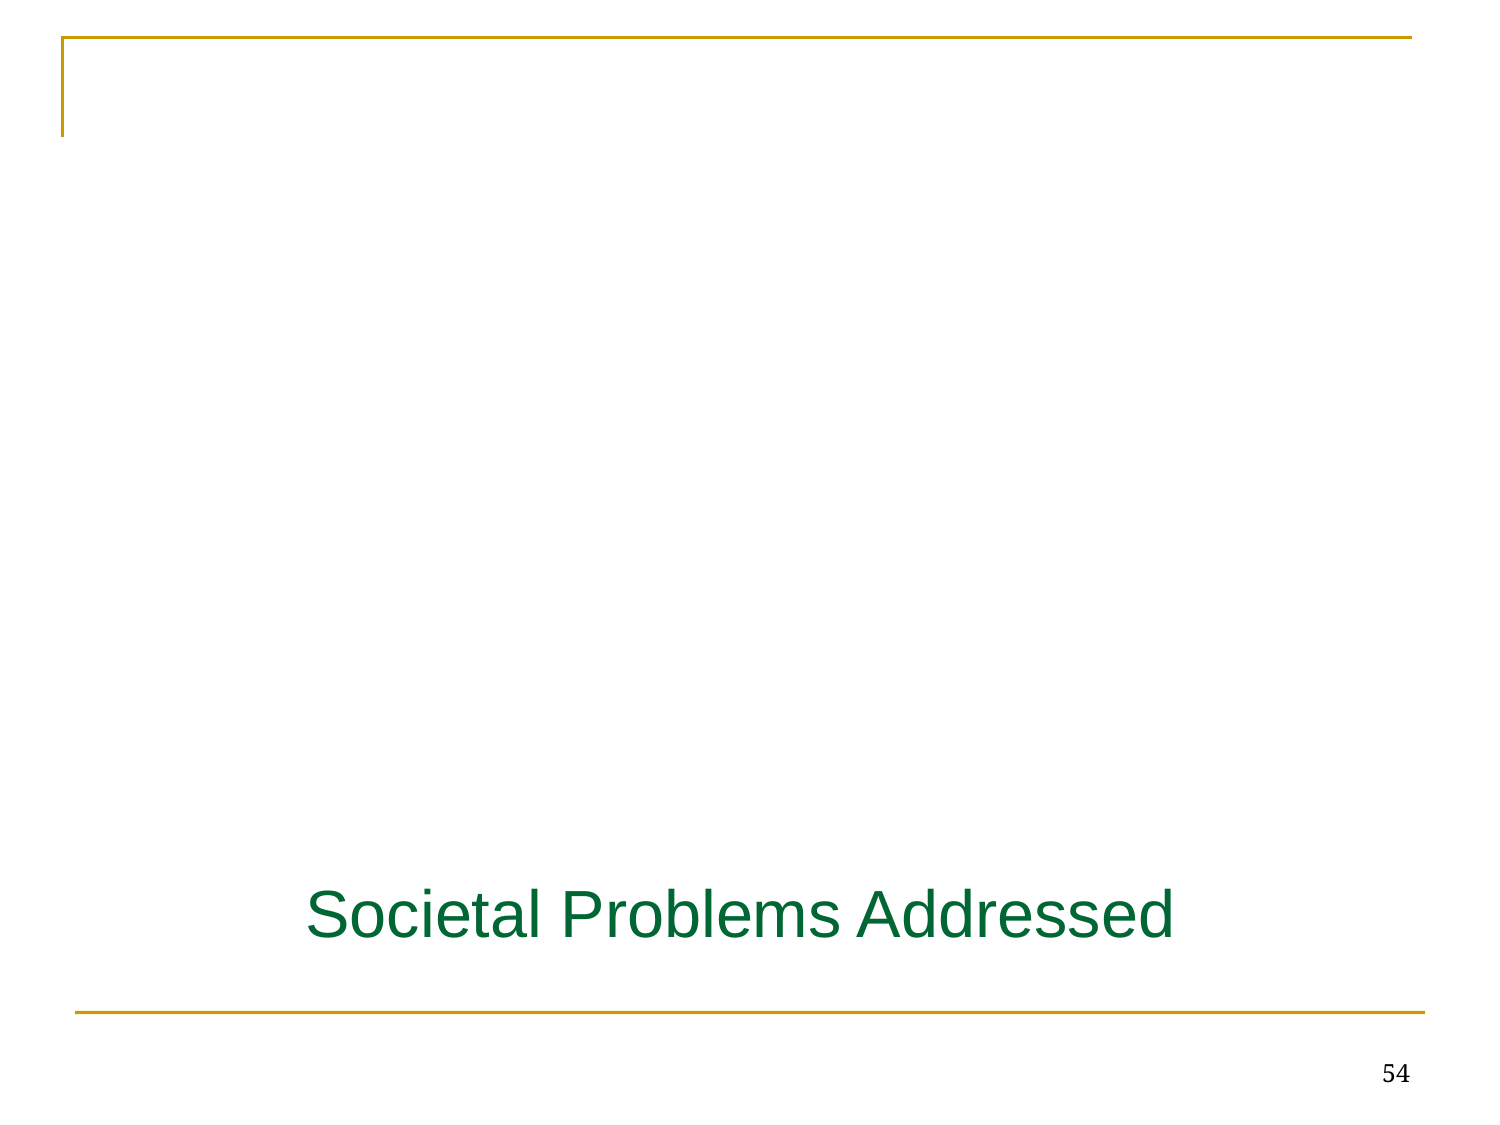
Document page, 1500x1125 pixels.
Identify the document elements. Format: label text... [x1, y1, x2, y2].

slide_number 54 [1074, 1024, 1425, 1100]
text_box Societal Problems Addressed [112, 232, 1388, 958]
